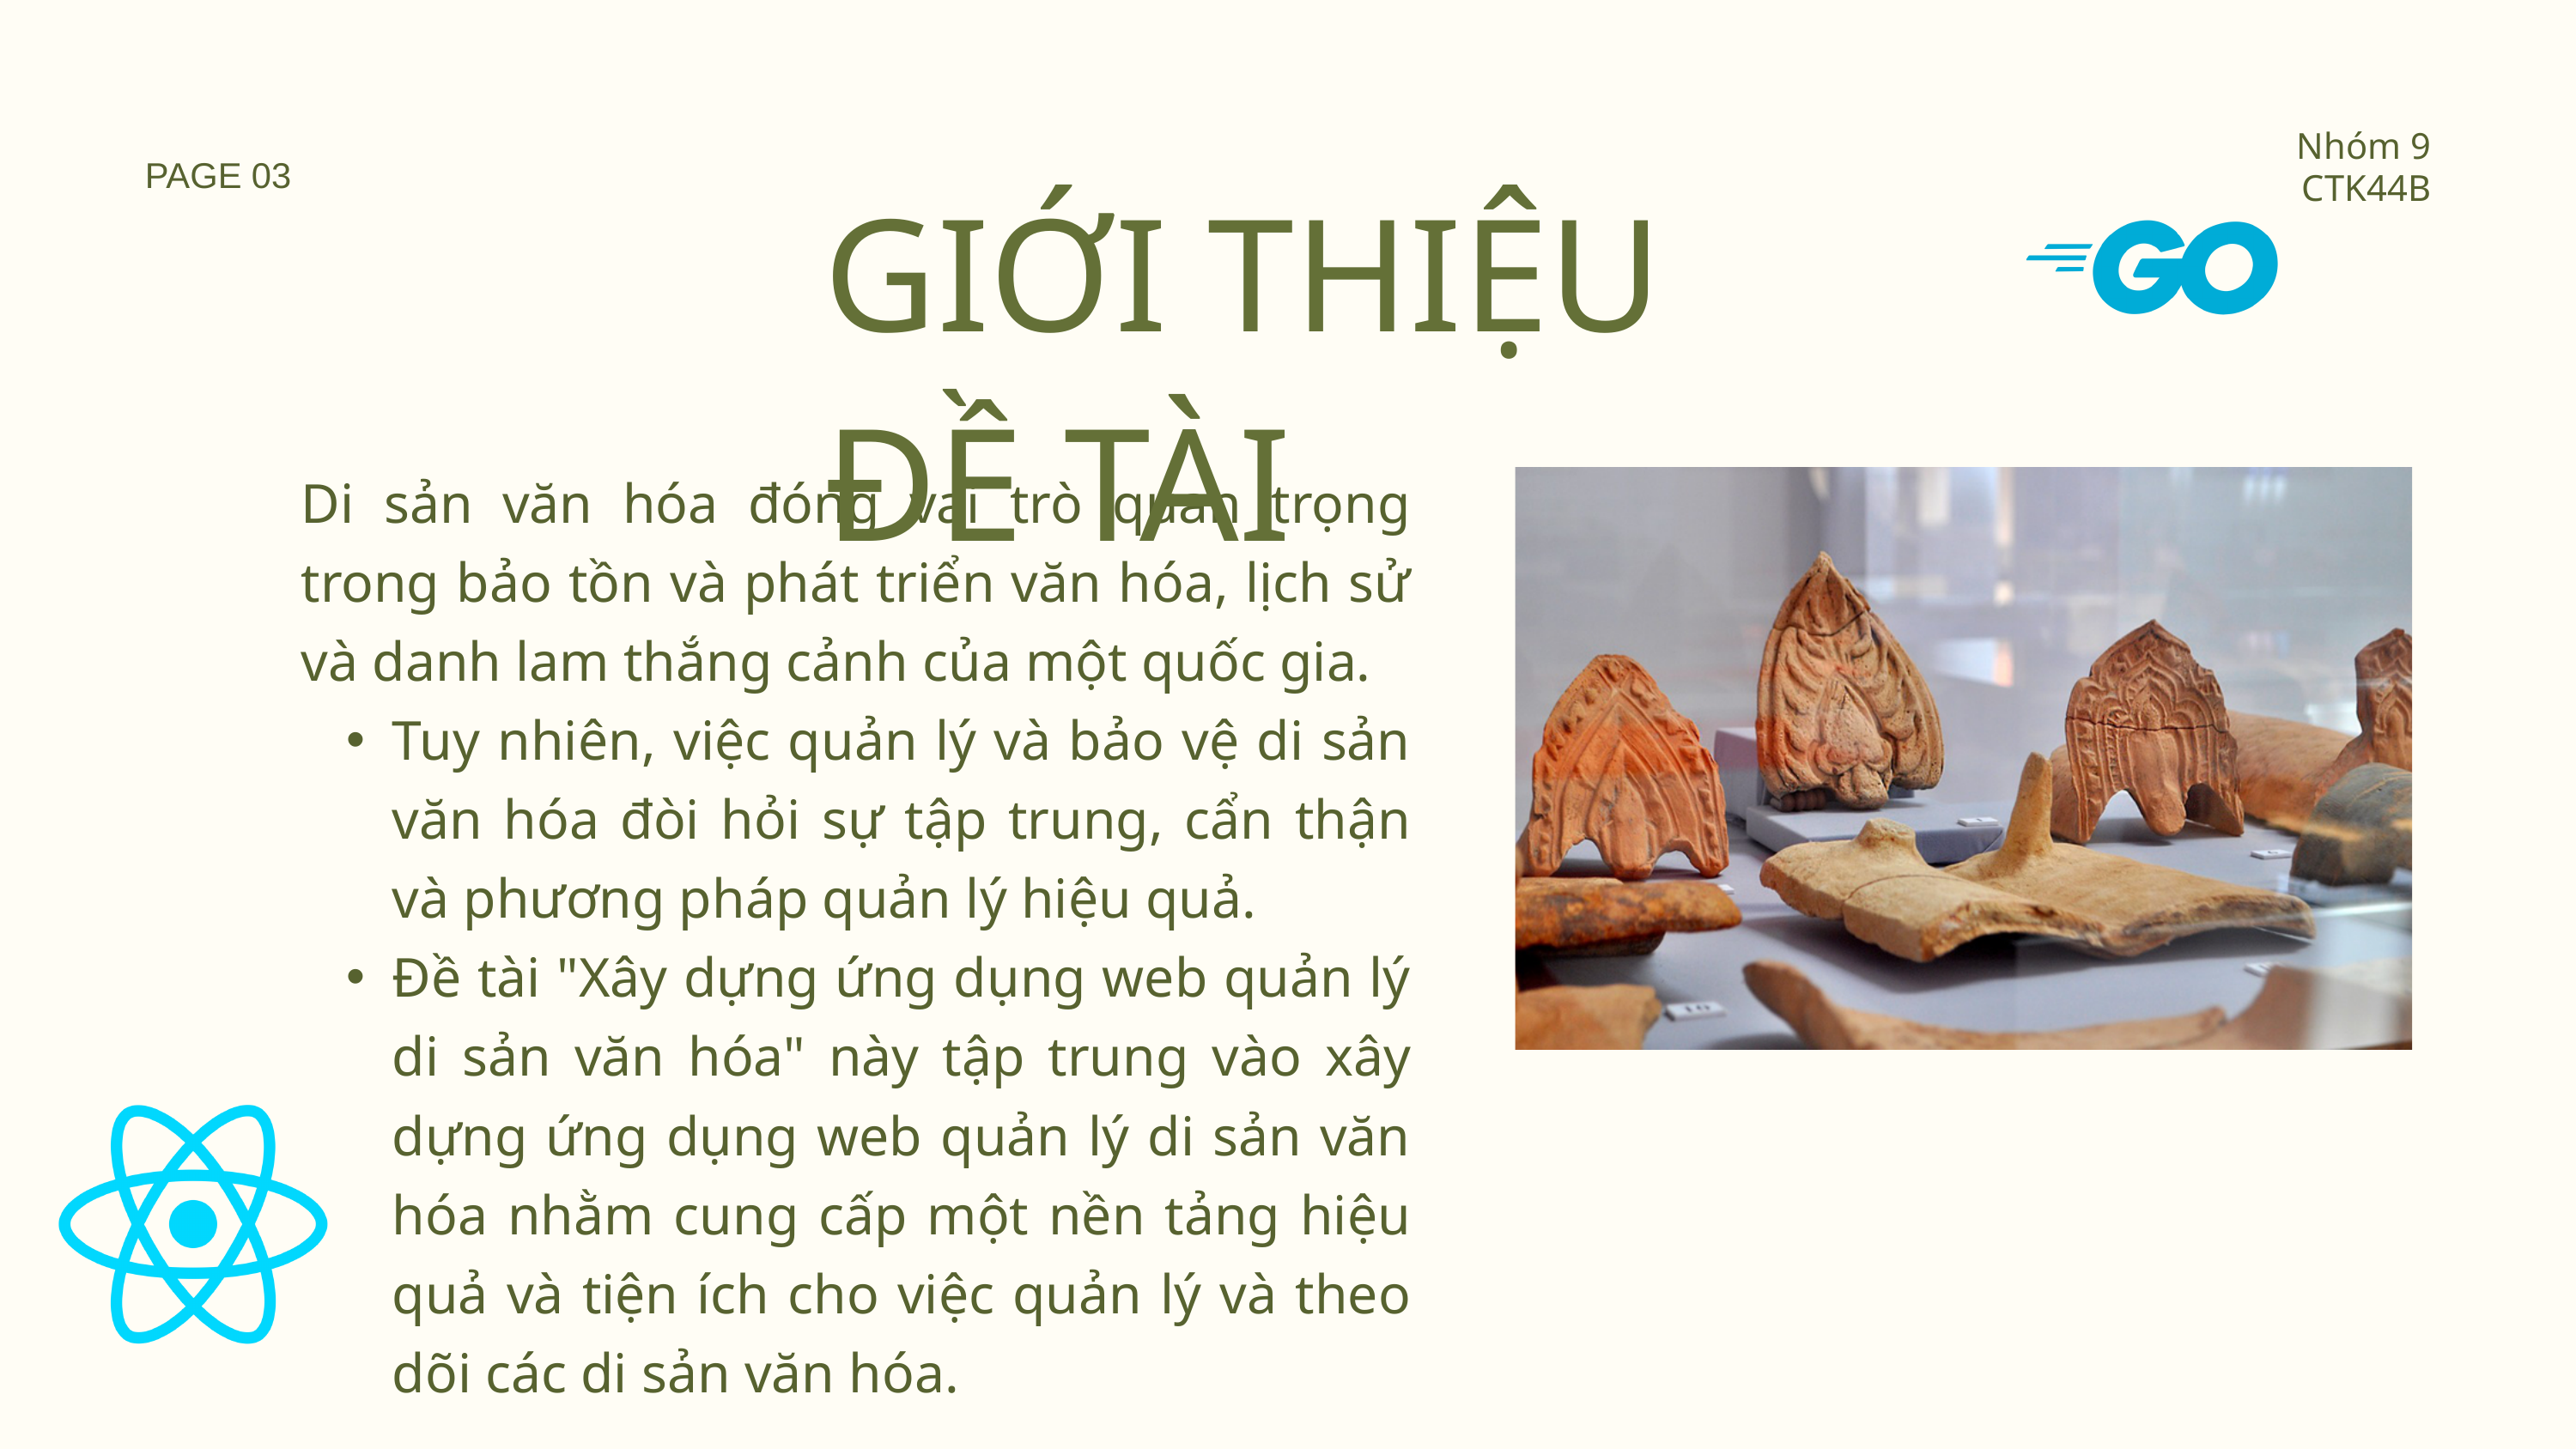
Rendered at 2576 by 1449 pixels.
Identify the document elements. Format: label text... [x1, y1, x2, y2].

text_box [50, 1081, 301, 1367]
picture [1515, 467, 2413, 1050]
text_box Nhóm 9 CTK44B [2051, 123, 2432, 252]
text_box Di sản văn hóa đóng vai trò quan trọng trong bảo tồn và phát triển văn hóa, lịch sử và danh lam thắng cảnh của một quốc gia. Tuy nhiên, việc quản lý và bảo vệ di sản văn hóa đòi hỏi sự tập trung, cẩn thận và phương pháp quản lý hiệu quả. Đề tài "Xây dựng ứng dụng web quản lý di sản văn hóa" này tập trung vào xây dựng ứng dụng web quản lý di sản văn hóa nhằm cung cấp một nền tảng hiệu quả và tiện ích cho việc quản lý và theo dõi các di sản văn hóa. [301, 454, 1413, 1449]
text_box [2026, 203, 2279, 330]
text_box GIỚI THIỆU ĐỀ TÀI [823, 154, 1753, 573]
text_box PAGE 03 [144, 152, 458, 196]
